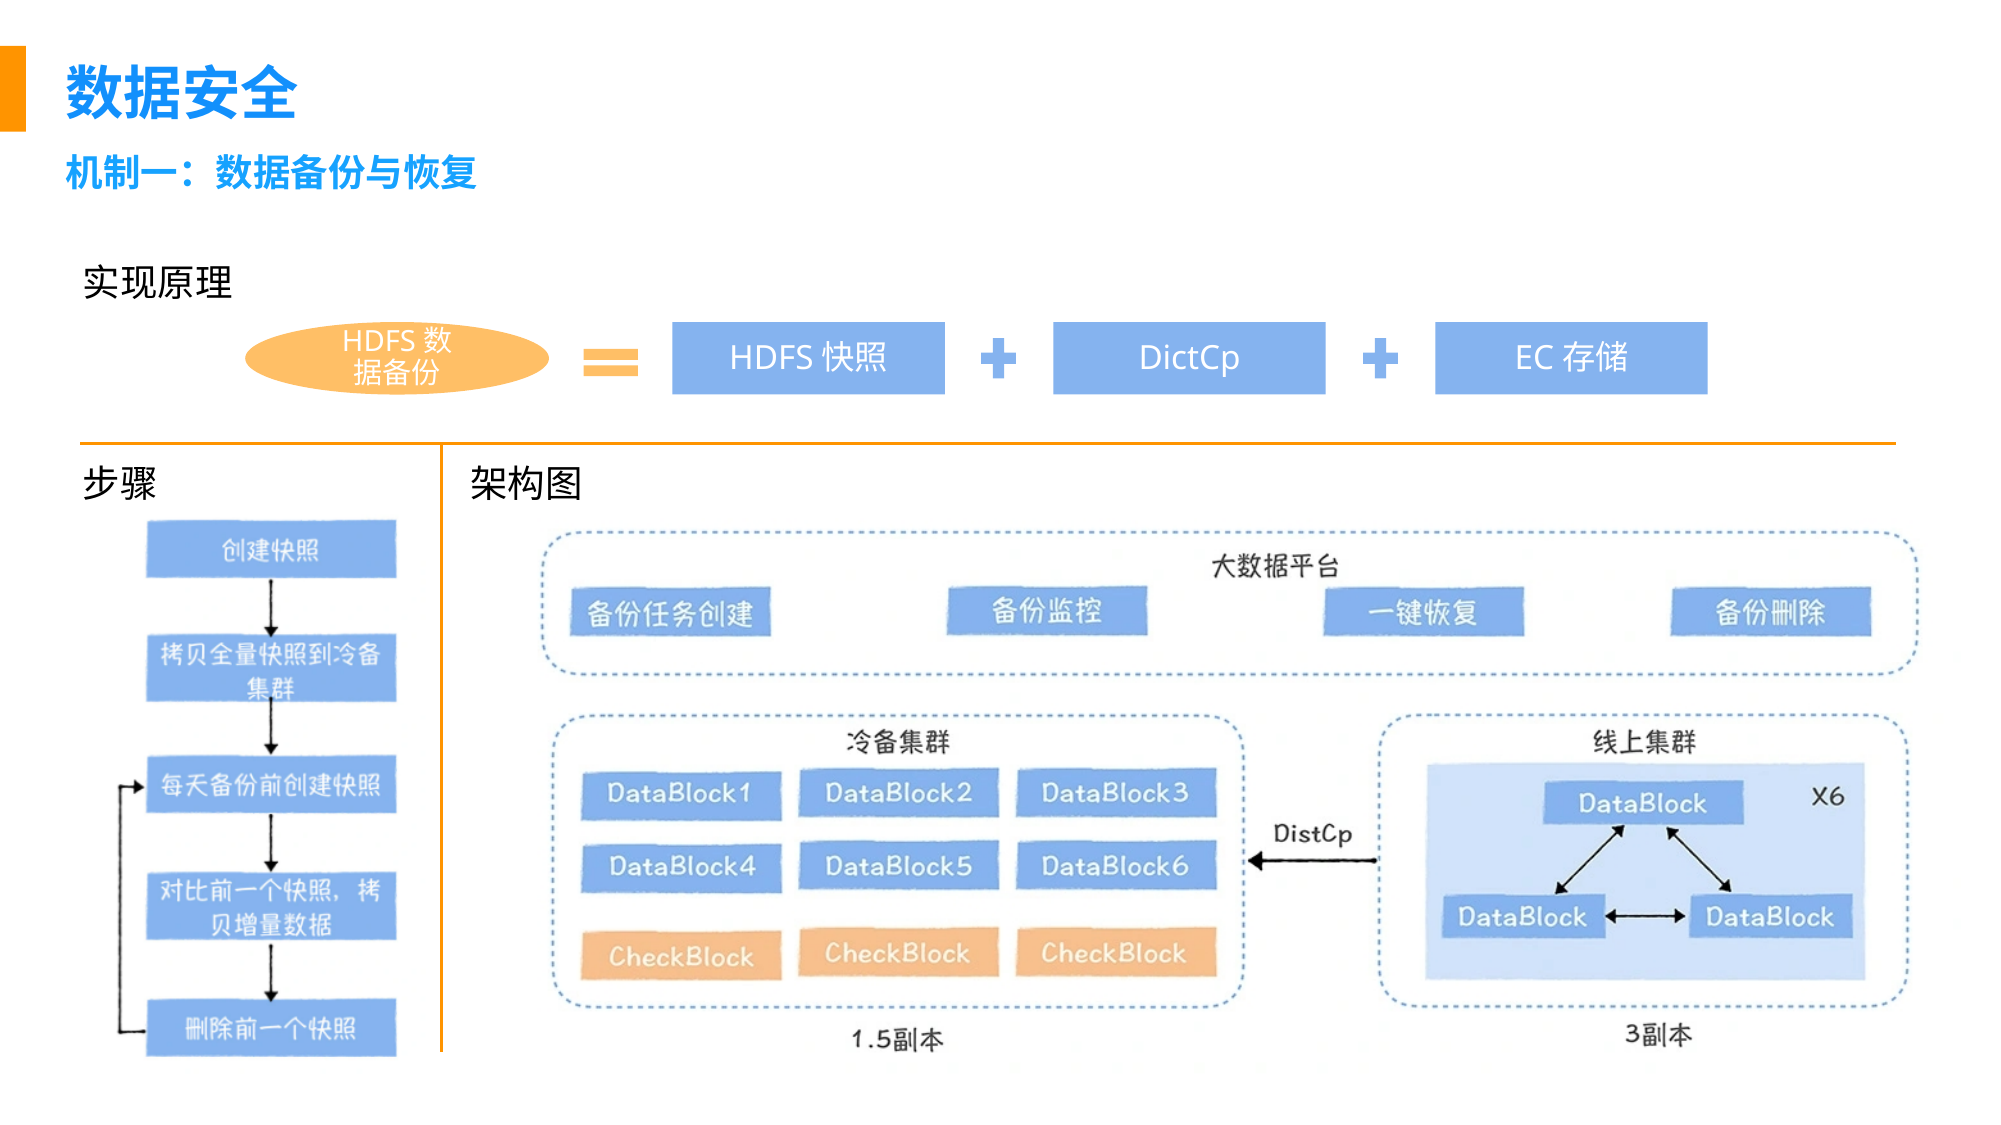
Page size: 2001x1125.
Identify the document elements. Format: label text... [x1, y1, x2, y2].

picture [93, 508, 428, 1082]
text_box 数据安全 [50, 48, 1708, 134]
text_box DictCp [1052, 321, 1327, 396]
text_box HDFS快照 [671, 321, 946, 396]
text_box [582, 364, 639, 377]
text_box 机制一：数据备份与恢复 [50, 141, 1051, 202]
text_box 步骤 [67, 452, 173, 513]
text_box [582, 348, 639, 361]
text_box [1362, 337, 1399, 380]
text_box 实现原理 [68, 251, 248, 312]
text_box HDFS数据备份 [244, 320, 551, 396]
text_box [980, 337, 1017, 380]
text_box 架构图 [455, 452, 598, 513]
text_box EC存储 [1434, 321, 1709, 396]
picture [497, 498, 1961, 1082]
